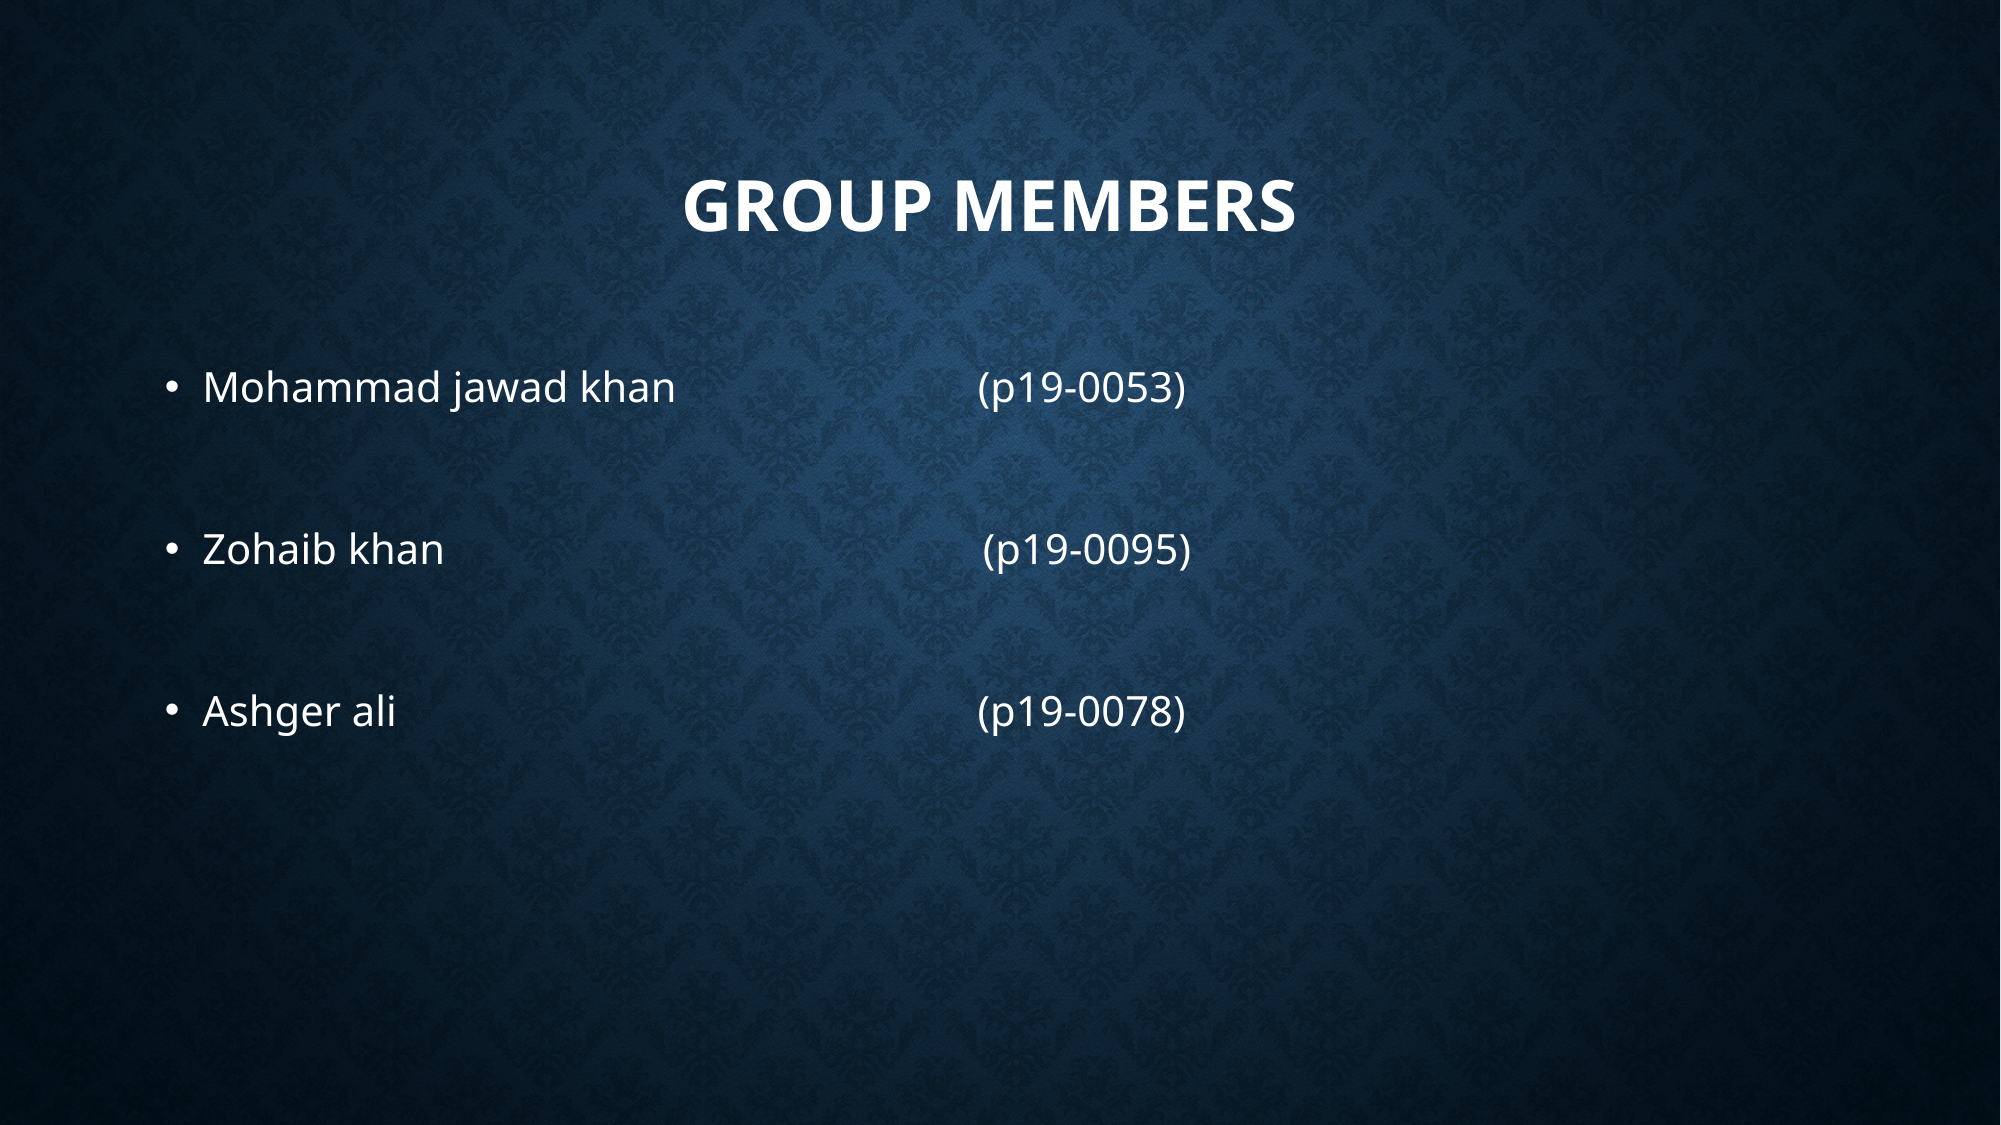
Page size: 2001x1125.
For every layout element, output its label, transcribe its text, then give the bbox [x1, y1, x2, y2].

list Mohammad jawad khan (p19-0053) Zohaib khan (p19-0095) Ashger ali (p19-0078) [149, 343, 1849, 950]
title gRoup members [149, 99, 1849, 318]
